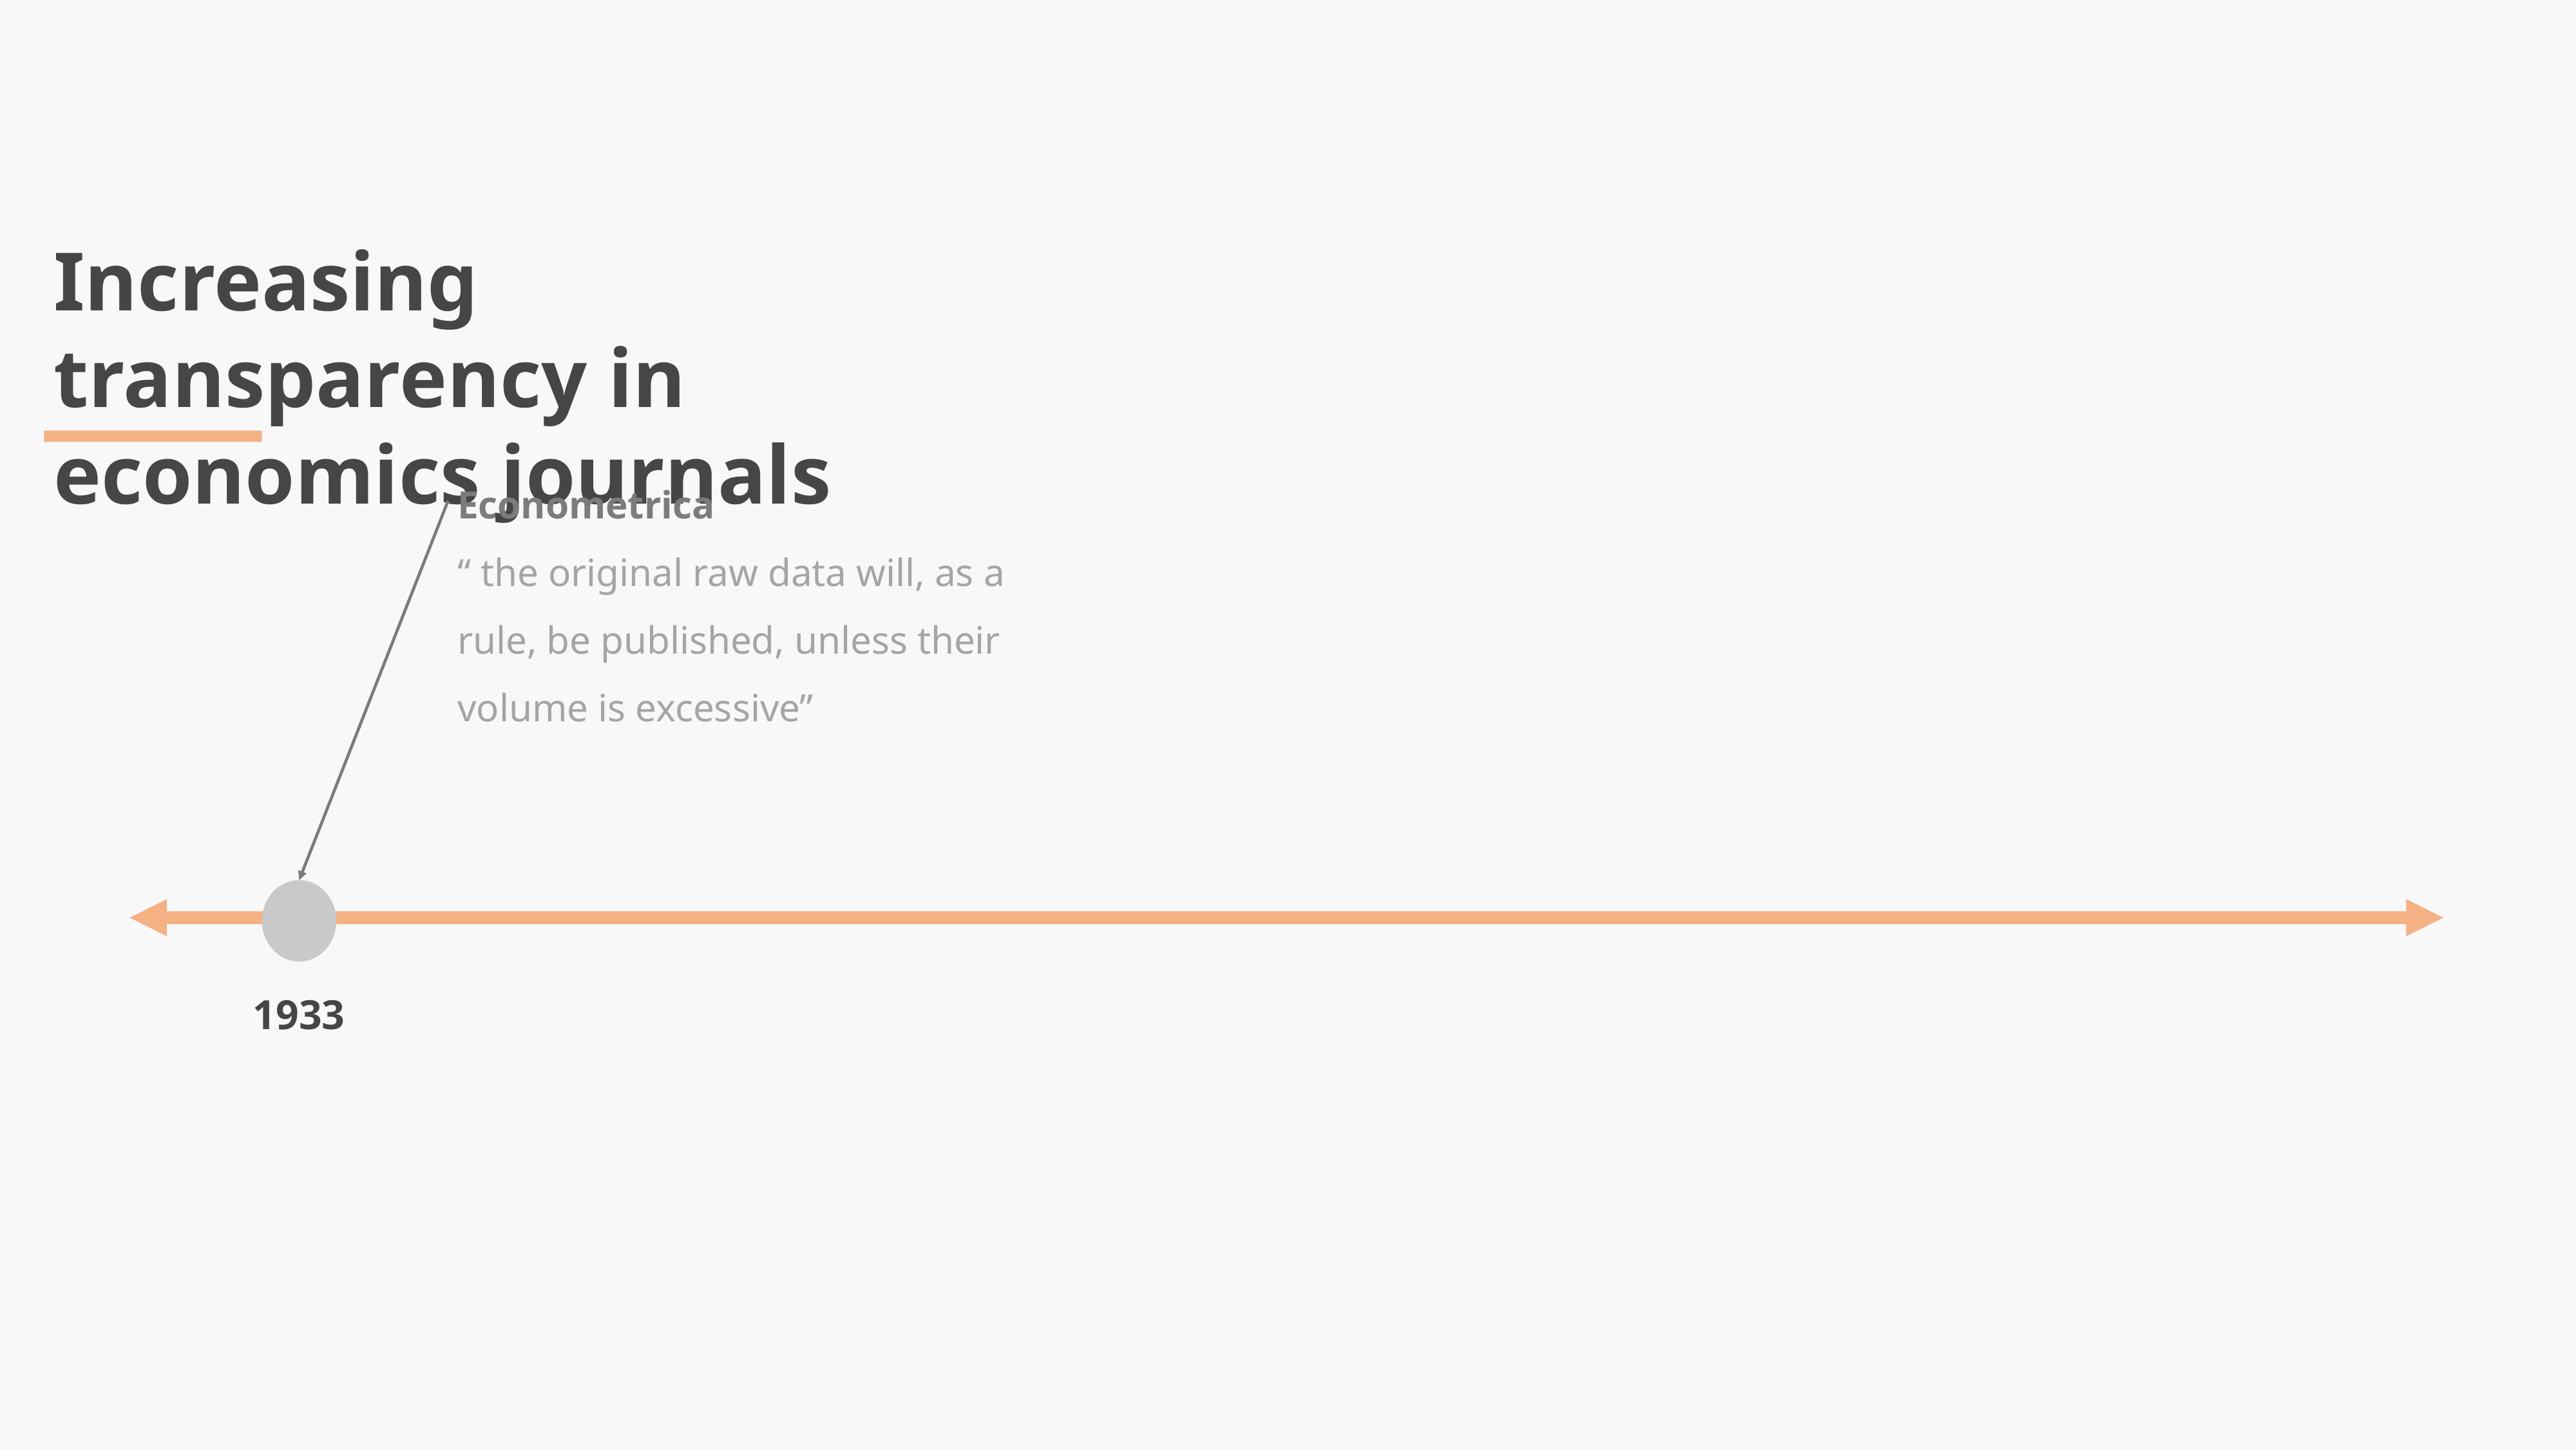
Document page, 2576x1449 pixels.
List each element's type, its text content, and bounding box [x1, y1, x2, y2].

text_box [261, 918, 338, 963]
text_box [299, 500, 448, 880]
text_box [261, 879, 337, 917]
text_box 1933 [70, 965, 528, 1050]
text_box Increasing transparency in economics journals [44, 225, 913, 526]
text_box [43, 430, 263, 442]
text_box Econometrica “ the original raw data will, as a rule, be published, unless their volume is excessive” [448, 453, 1064, 802]
